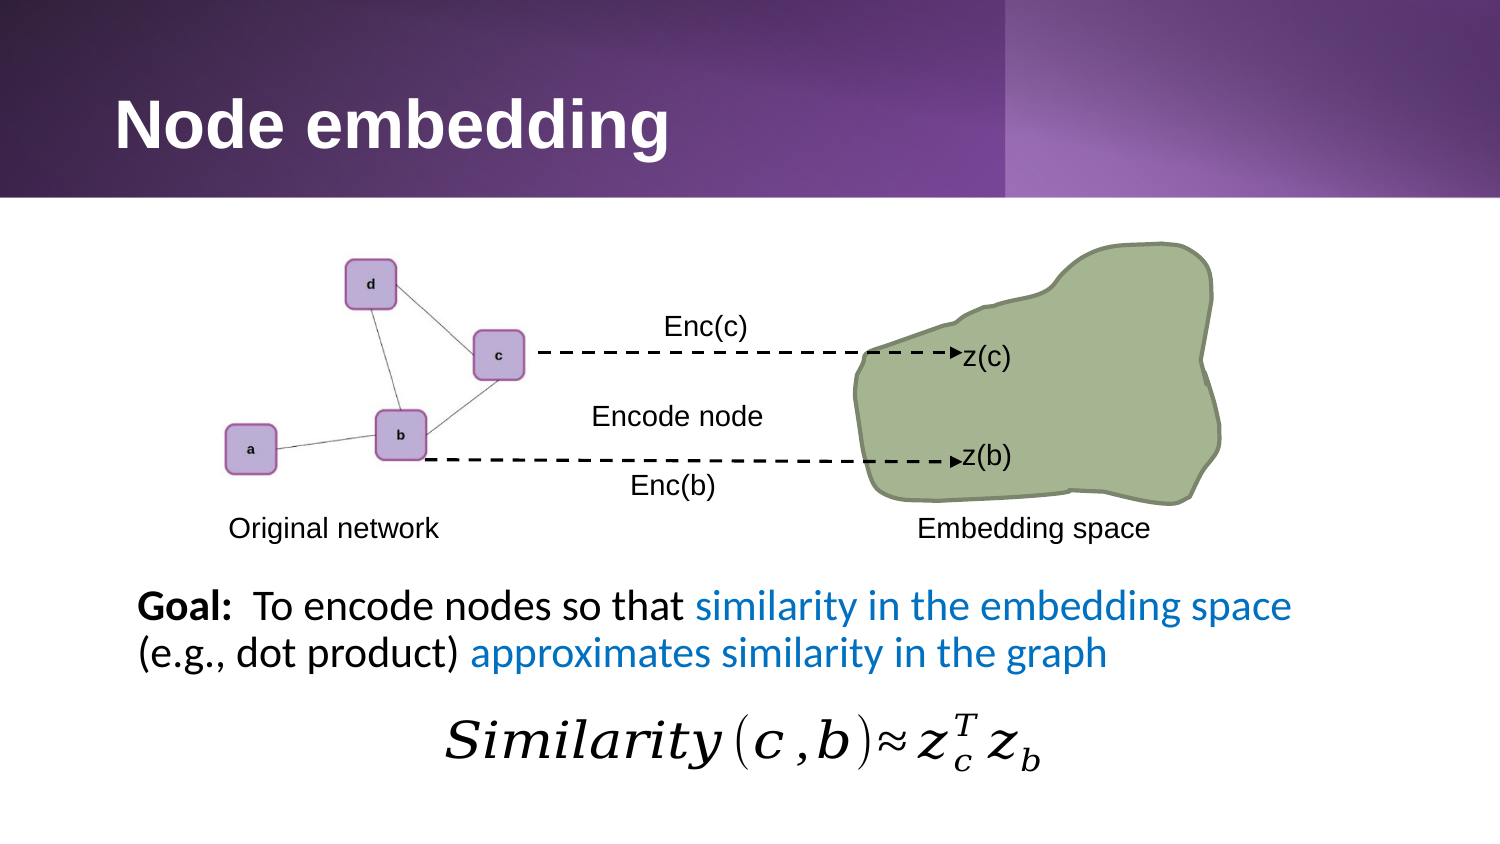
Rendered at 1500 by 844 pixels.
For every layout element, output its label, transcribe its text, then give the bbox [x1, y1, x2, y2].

text_box [852, 241, 1222, 505]
text_box z(b) [932, 429, 1043, 479]
title Node embedding [103, 44, 1397, 208]
text_box Encode node [566, 389, 821, 440]
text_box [424, 459, 963, 463]
text_box Enc(b) [529, 470, 817, 509]
list Goal: To encode nodes so that similarity in the embedding space (e.g., dot product) approximates similarity in the graph [103, 576, 1397, 712]
picture [0, 0, 1500, 199]
picture [168, 243, 563, 499]
text_box Original network [190, 508, 478, 552]
text_box Enc(c) [566, 300, 850, 350]
text_box Embedding space [891, 501, 1178, 552]
text_box z(c) [932, 330, 1043, 381]
